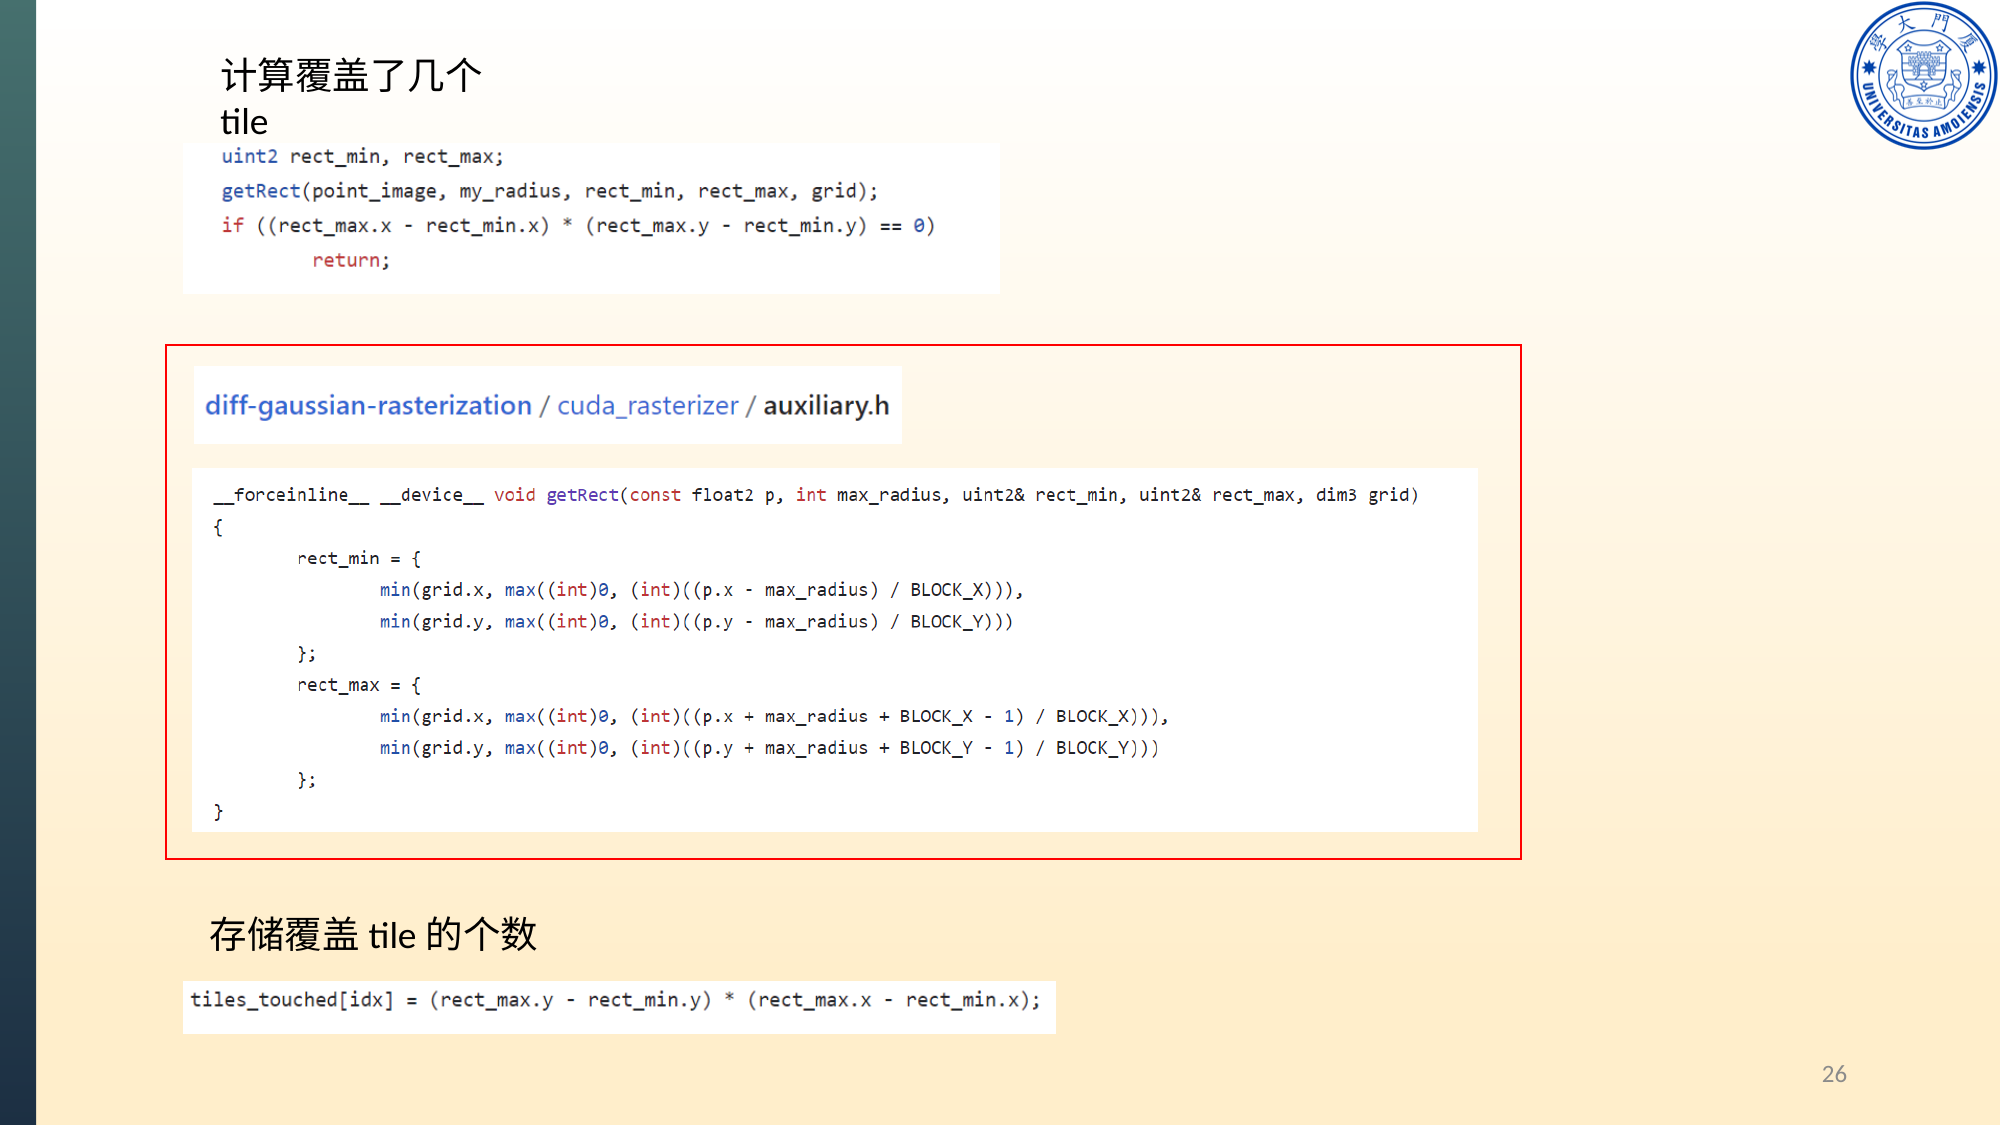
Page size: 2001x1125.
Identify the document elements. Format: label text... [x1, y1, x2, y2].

picture [183, 143, 1000, 294]
slide_number 26 [1412, 1042, 1863, 1103]
text_box [0, 0, 37, 1125]
picture [194, 366, 902, 445]
picture [192, 468, 1478, 832]
picture [1847, 0, 2000, 152]
text_box 存储覆盖tile的个数 [194, 903, 686, 964]
text_box [165, 344, 1522, 860]
picture [183, 981, 1056, 1034]
text_box 计算覆盖了几个tile [205, 44, 550, 143]
